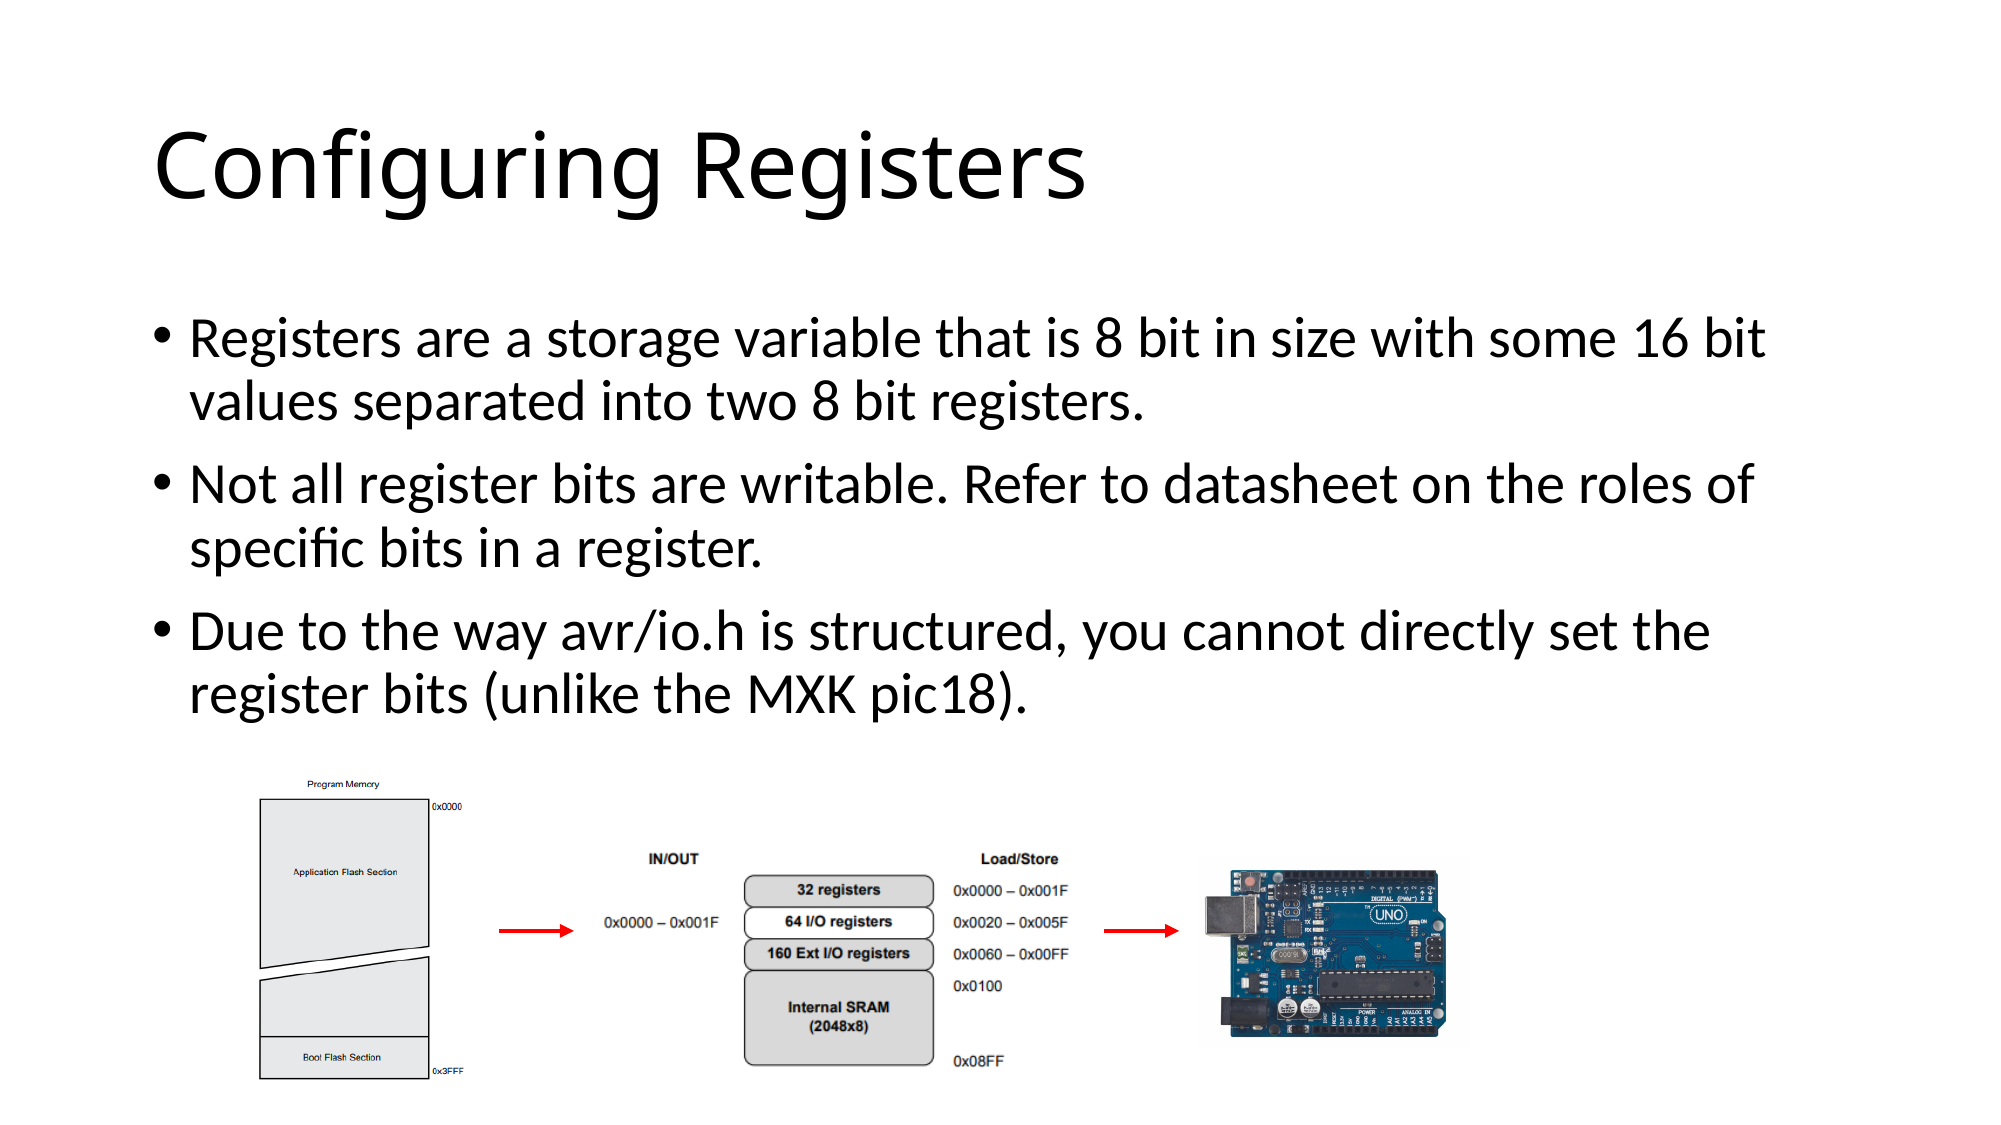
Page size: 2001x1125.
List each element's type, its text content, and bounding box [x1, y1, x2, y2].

picture [587, 849, 1091, 1083]
title Configuring Registers [137, 59, 1863, 278]
picture [1198, 855, 1470, 1047]
picture [246, 778, 486, 1085]
list Registers are a storage variable that is 8 bit in size with some 16 bit values separated into two 8 bit registers. Not all register bits are writable. Refer to datasheet on the roles of specific bits in a register. Due to the way avr/io.h is structured, you cannot directly set the register bits (unlike the MXK pic18). [137, 299, 1863, 1014]
